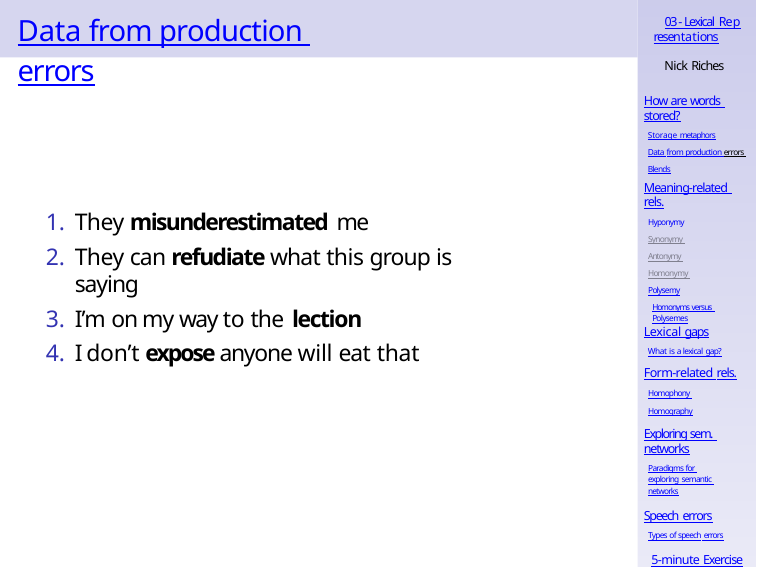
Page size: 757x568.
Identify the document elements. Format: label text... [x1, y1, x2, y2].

text_box 03 - Lexical Representations [651, 13, 743, 46]
text_box Form-related rels. Homophony Homography Exploring sem. networks Paradigms for exploring semantic networks Speech errors Types of speech errors 5-minute Exercise 3 / 35 Bibliography [641, 354, 745, 568]
text_box [0, 0, 638, 58]
text_box Lexical gaps What is a lexical gap? [641, 312, 732, 354]
text_box Meaning-related rels. Hyponymy Synonymy Antonymy Homonymy Polysemy Homonyms versus Polysemes [641, 179, 736, 325]
title Data from production errors [15, 9, 363, 108]
text_box They misunderestimated me They can refudiate what this group is saying I’m on my way to the lection I don’t expose anyone will eat that [43, 198, 509, 367]
text_box Nick Riches How are words stored? Storage metaphors Data from production errors Blends [641, 56, 754, 176]
picture [637, 0, 756, 567]
